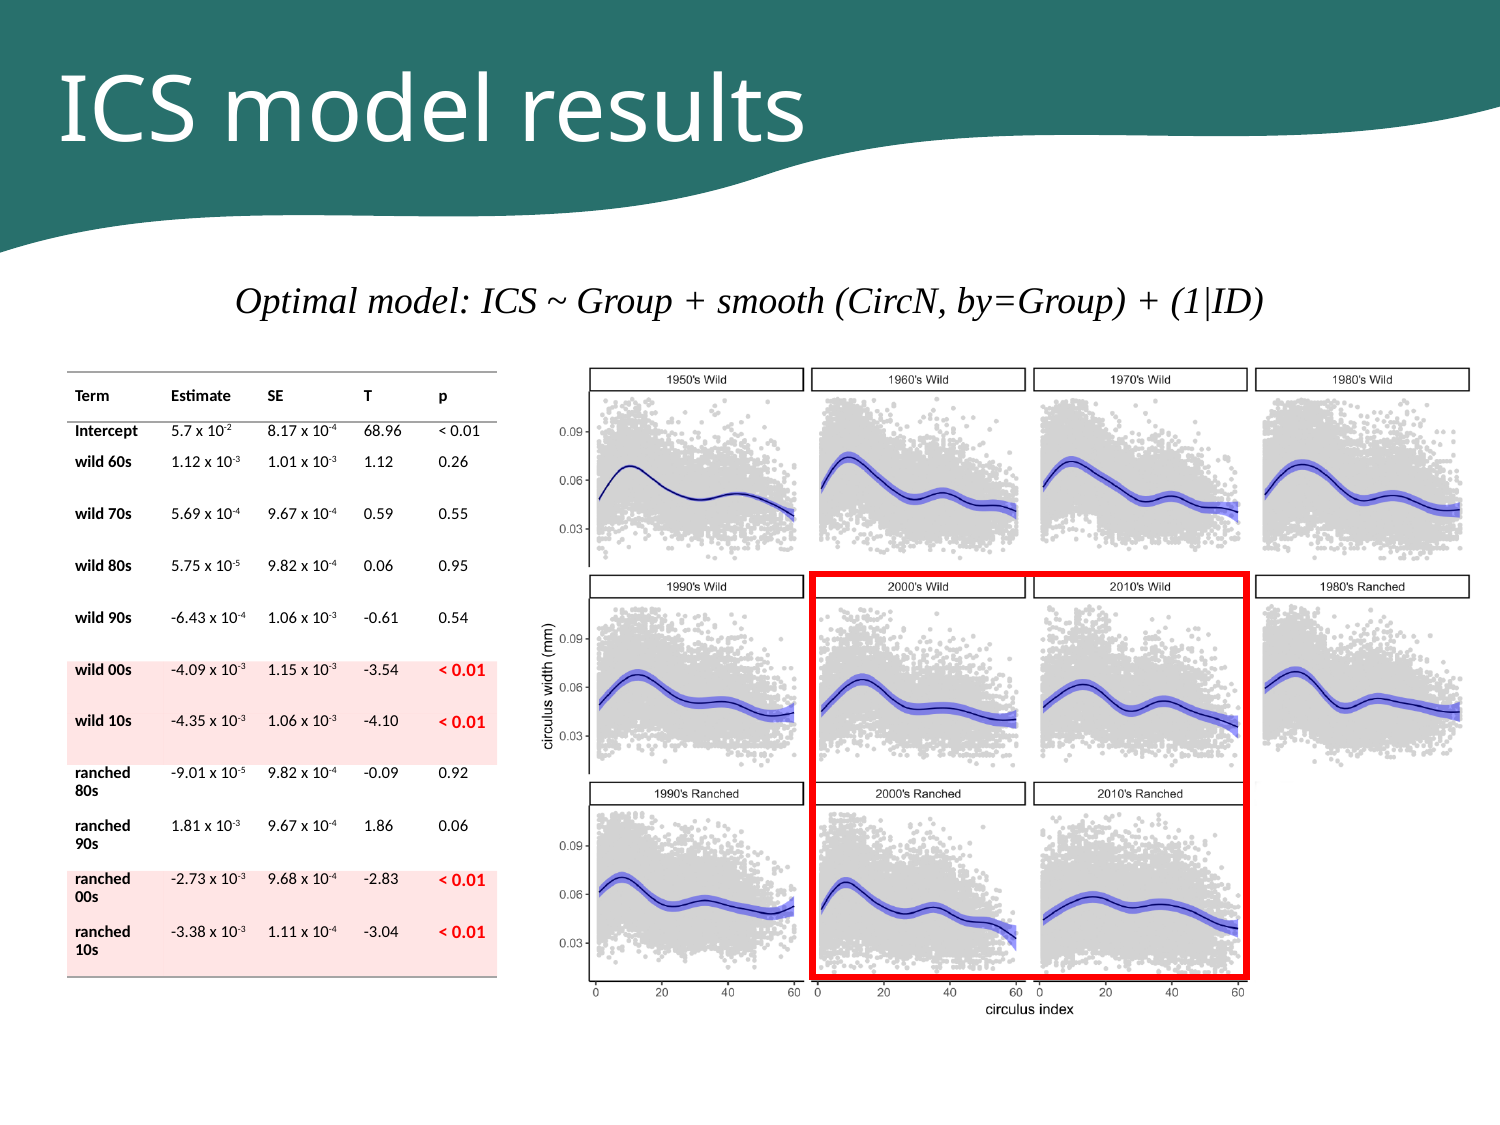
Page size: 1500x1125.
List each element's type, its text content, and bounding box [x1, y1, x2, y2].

table_cell 9.67 x 10-4 [259, 506, 356, 558]
text_box [0, 0, 1500, 253]
table_cell 0.55 [431, 506, 497, 558]
table_cell -3.54 [356, 661, 431, 713]
table_cell 0.06 [431, 818, 497, 871]
table_cell ranched 10s [67, 924, 163, 976]
table_cell 1.06 x 10-3 [259, 610, 356, 661]
table_cell 1.81 x 10-3 [163, 818, 259, 871]
table_cell -0.09 [356, 765, 431, 818]
table_cell ranched 00s [67, 871, 163, 924]
table_cell 0.92 [431, 765, 497, 818]
table_header Term [67, 373, 163, 421]
table_cell 8.17 x 10-4 [259, 423, 356, 454]
table_cell wild 70s [67, 506, 163, 558]
table_cell -2.73 x 10-3 [163, 871, 259, 924]
title ICS model results [43, 3, 1338, 221]
table_cell ranched 80s [67, 765, 163, 818]
table_cell -0.61 [356, 610, 431, 661]
table_cell wild 80s [67, 558, 163, 610]
table_cell 0.95 [431, 558, 497, 610]
table_cell 68.96 [356, 423, 431, 454]
table_cell < 0.01 [431, 871, 497, 924]
table_cell 1.06 x 10-3 [259, 713, 356, 765]
table_cell 1.01 x 10-3 [259, 454, 356, 506]
table_cell 9.67 x 10-4 [259, 818, 356, 871]
table_cell wild 60s [67, 454, 163, 506]
table_header Estimate [163, 373, 259, 421]
table_cell 0.54 [431, 610, 497, 661]
table_cell 0.59 [356, 506, 431, 558]
picture [534, 360, 1475, 1024]
table_cell 5.7 x 10-2 [163, 423, 259, 454]
table_header SE [259, 373, 356, 421]
table_cell wild 90s [67, 610, 163, 661]
table_cell -9.01 x 10-5 [163, 765, 259, 818]
table_cell 1.11 x 10-4 [259, 924, 356, 976]
table_cell < 0.01 [431, 713, 497, 765]
table_cell -4.09 x 10-3 [163, 661, 259, 713]
table_cell 5.75 x 10-5 [163, 558, 259, 610]
table_cell -3.38 x 10-3 [163, 924, 259, 976]
table_cell 9.68 x 10-4 [259, 871, 356, 924]
table_cell 9.82 x 10-4 [259, 765, 356, 818]
table_cell wild 10s [67, 713, 163, 765]
table_cell wild 00s [67, 661, 163, 713]
table_cell Intercept [67, 423, 163, 454]
table_cell 5.69 x 10-4 [163, 506, 259, 558]
table_cell < 0.01 [431, 423, 497, 454]
table_cell 1.15 x 10-3 [259, 661, 356, 713]
table_cell < 0.01 [431, 661, 497, 713]
table_cell ranched 90s [67, 818, 163, 871]
table_cell 0.26 [431, 454, 497, 506]
table_cell -2.83 [356, 871, 431, 924]
table_cell 1.12 x 10-3 [163, 454, 259, 506]
table_cell 1.86 [356, 818, 431, 871]
text_box Optimal model: ICS ~ Group + smooth (CircN, by=Group) + (1|ID) [186, 223, 1313, 329]
table_cell -3.04 [356, 924, 431, 976]
table_cell -4.35 x 10-3 [163, 713, 259, 765]
table_cell -4.10 [356, 713, 431, 765]
table_cell -6.43 x 10-4 [163, 610, 259, 661]
table_cell 1.12 [356, 454, 431, 506]
table_header T [356, 373, 431, 421]
table_cell 9.82 x 10-4 [259, 558, 356, 610]
table_cell < 0.01 [431, 924, 497, 976]
table_cell 0.06 [356, 558, 431, 610]
table_header p [431, 373, 497, 421]
